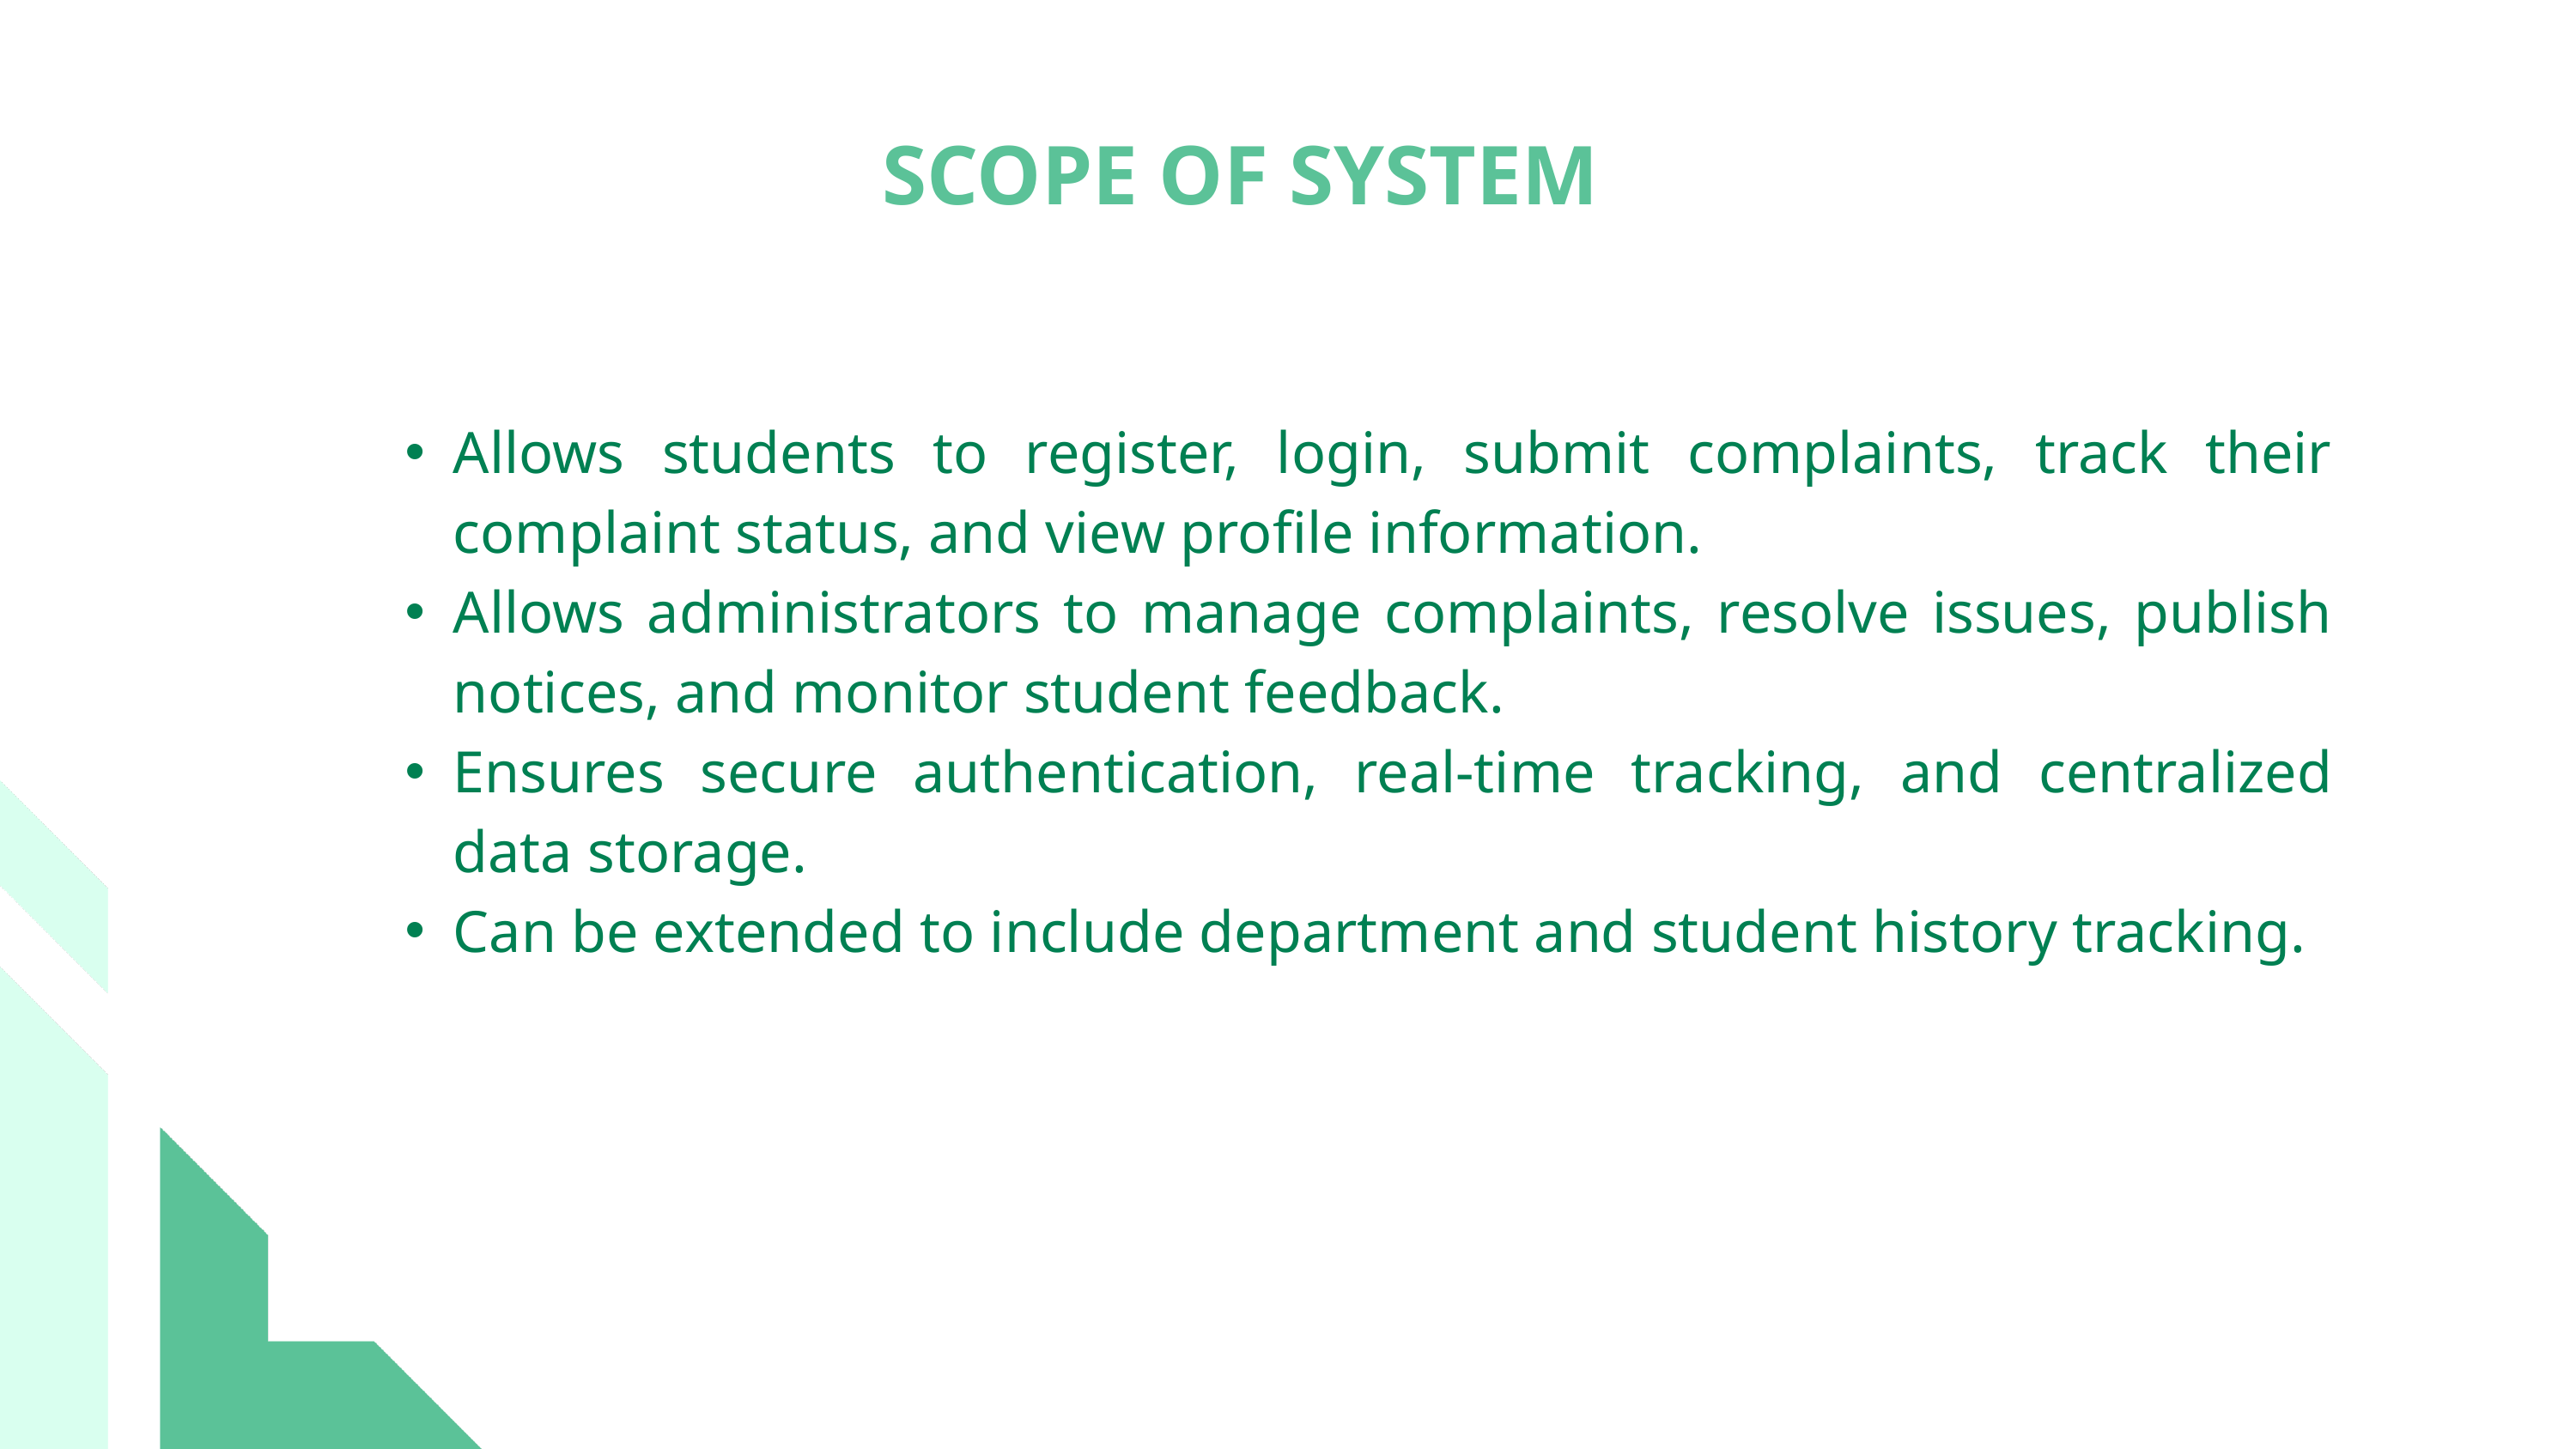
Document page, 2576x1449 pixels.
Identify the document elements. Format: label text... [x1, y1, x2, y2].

text_box Allows students to register, login, submit complaints, track their complaint status, and view profile information. Allows administrators to manage complaints, resolve issues, publish notices, and monitor student feedback. Ensures secure authentication, real-time tracking, and centralized data storage. Can be extended to include department and student history tracking. [356, 405, 2335, 1044]
text_box SCOPE OF SYSTEM [740, 139, 1761, 221]
text_box [0, 780, 482, 1449]
